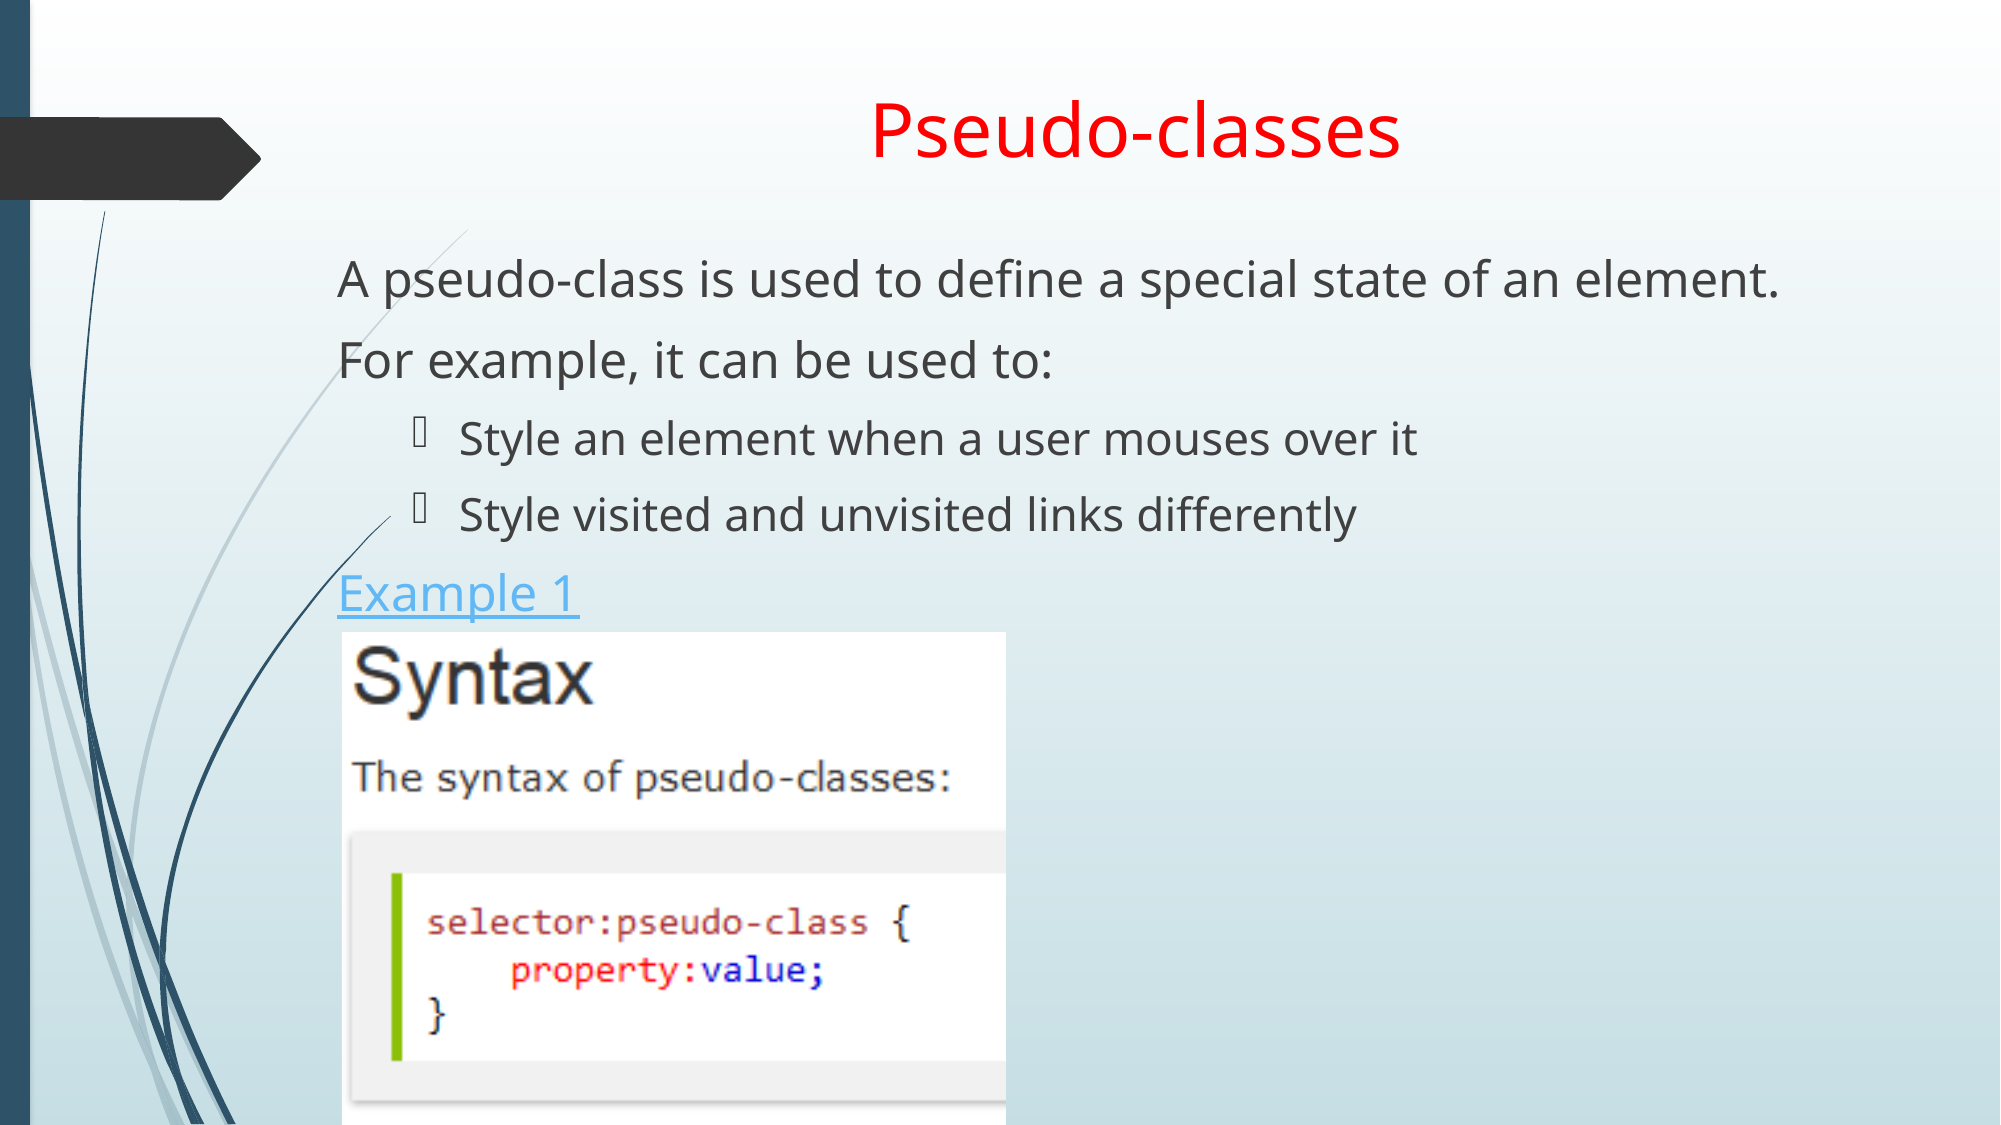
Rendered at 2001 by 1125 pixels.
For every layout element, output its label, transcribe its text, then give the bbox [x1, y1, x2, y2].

picture [341, 632, 1007, 1125]
title Pseudo-classes [322, 75, 1950, 240]
list A pseudo-class is used to define a special state of an element. For example, it can be used to: Style an element when a user mouses over it Style visited and unvisited links differently Example 1 [322, 240, 1950, 1099]
